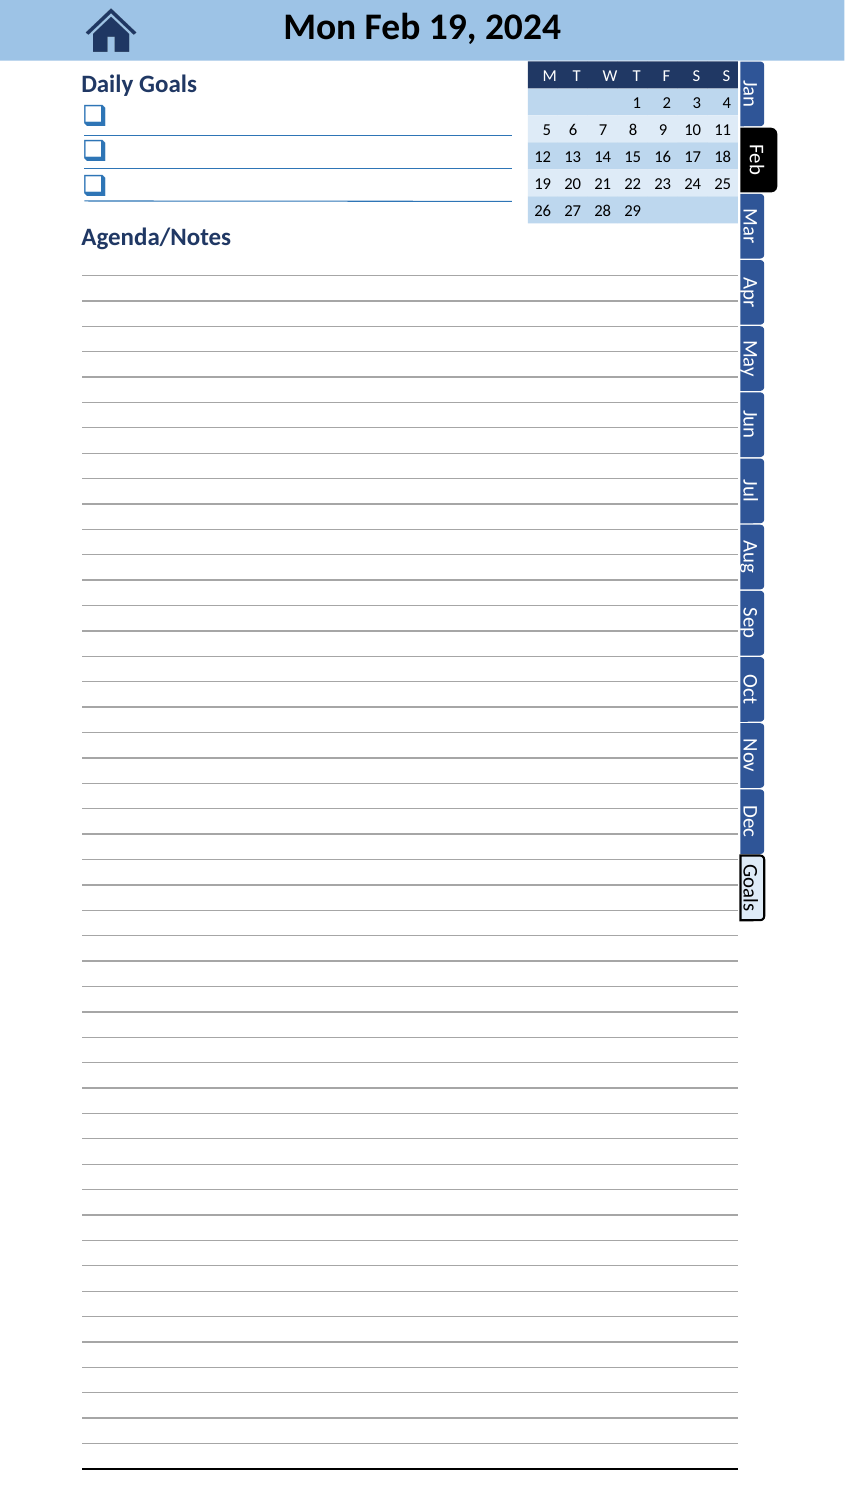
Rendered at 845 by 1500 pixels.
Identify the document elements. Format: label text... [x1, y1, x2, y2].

list Mon Feb 19, 2024 [190, 0, 655, 61]
picture [82, 1, 140, 59]
